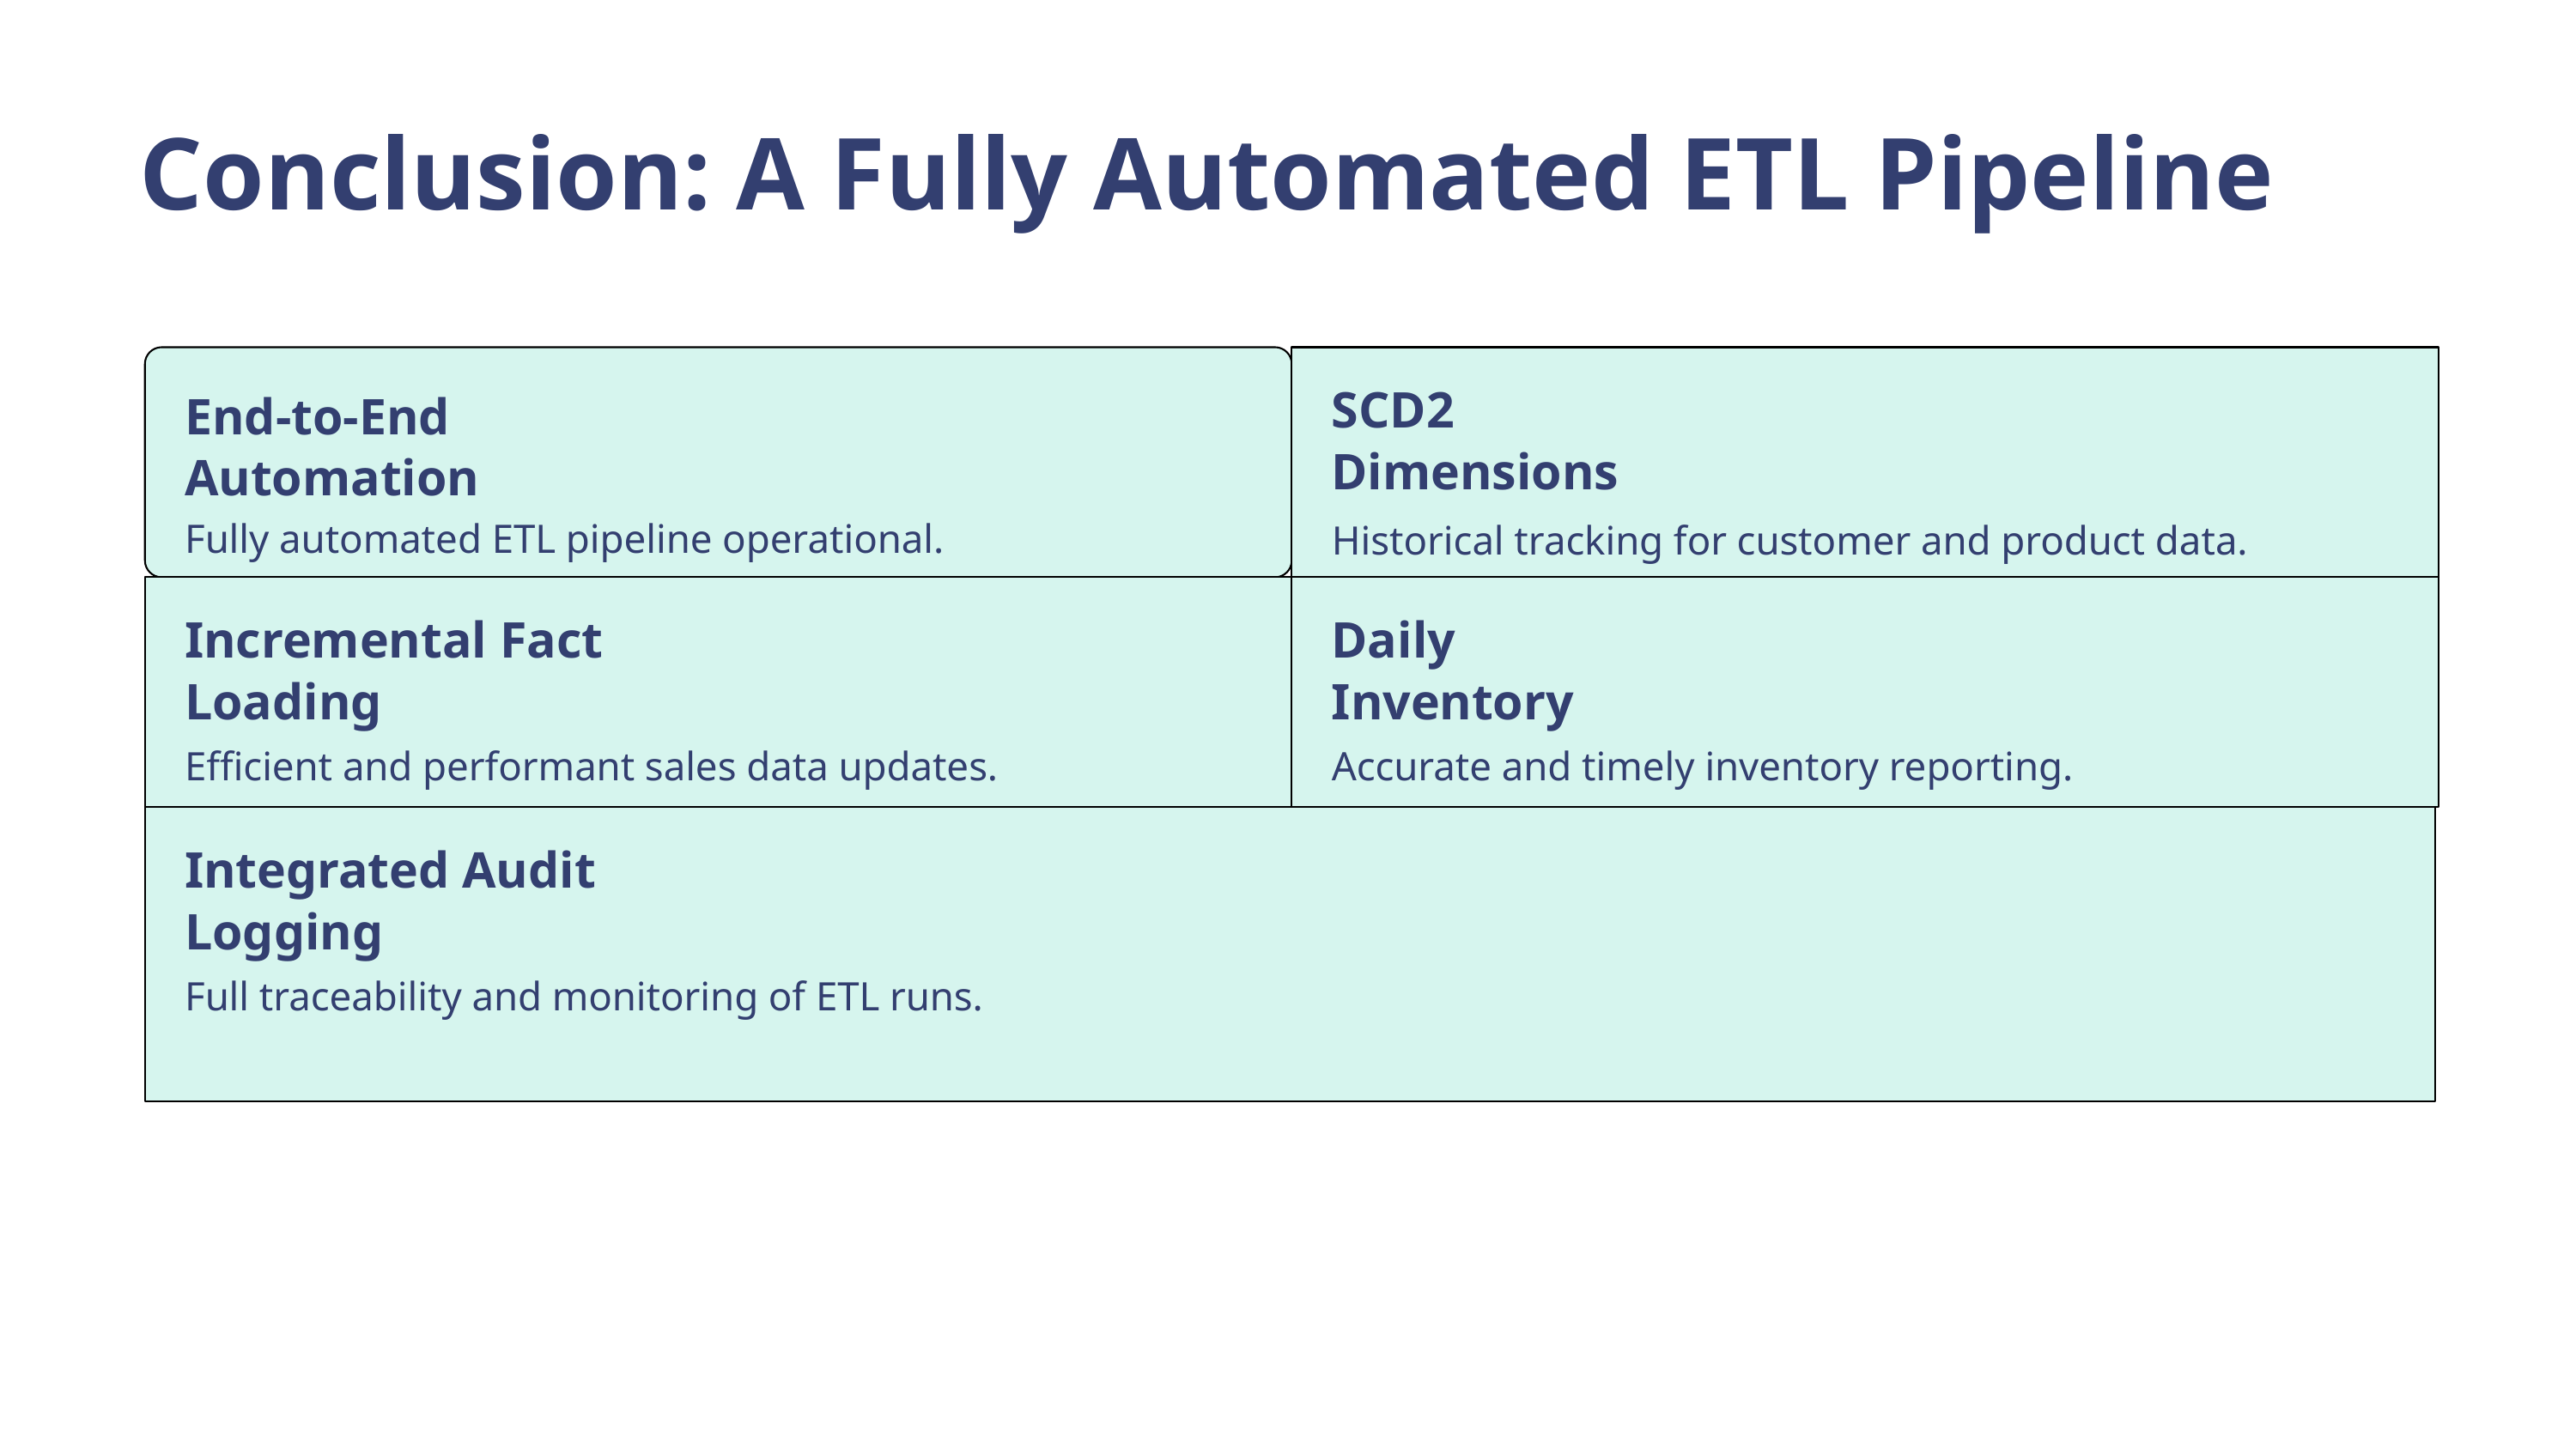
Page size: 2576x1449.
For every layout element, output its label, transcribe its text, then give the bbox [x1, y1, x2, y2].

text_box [1291, 347, 2439, 576]
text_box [144, 807, 2435, 1102]
text_box Conclusion: A Fully Automated ETL Pipeline [139, 105, 2437, 230]
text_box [144, 347, 1290, 576]
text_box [1291, 577, 2439, 808]
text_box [144, 577, 1290, 805]
